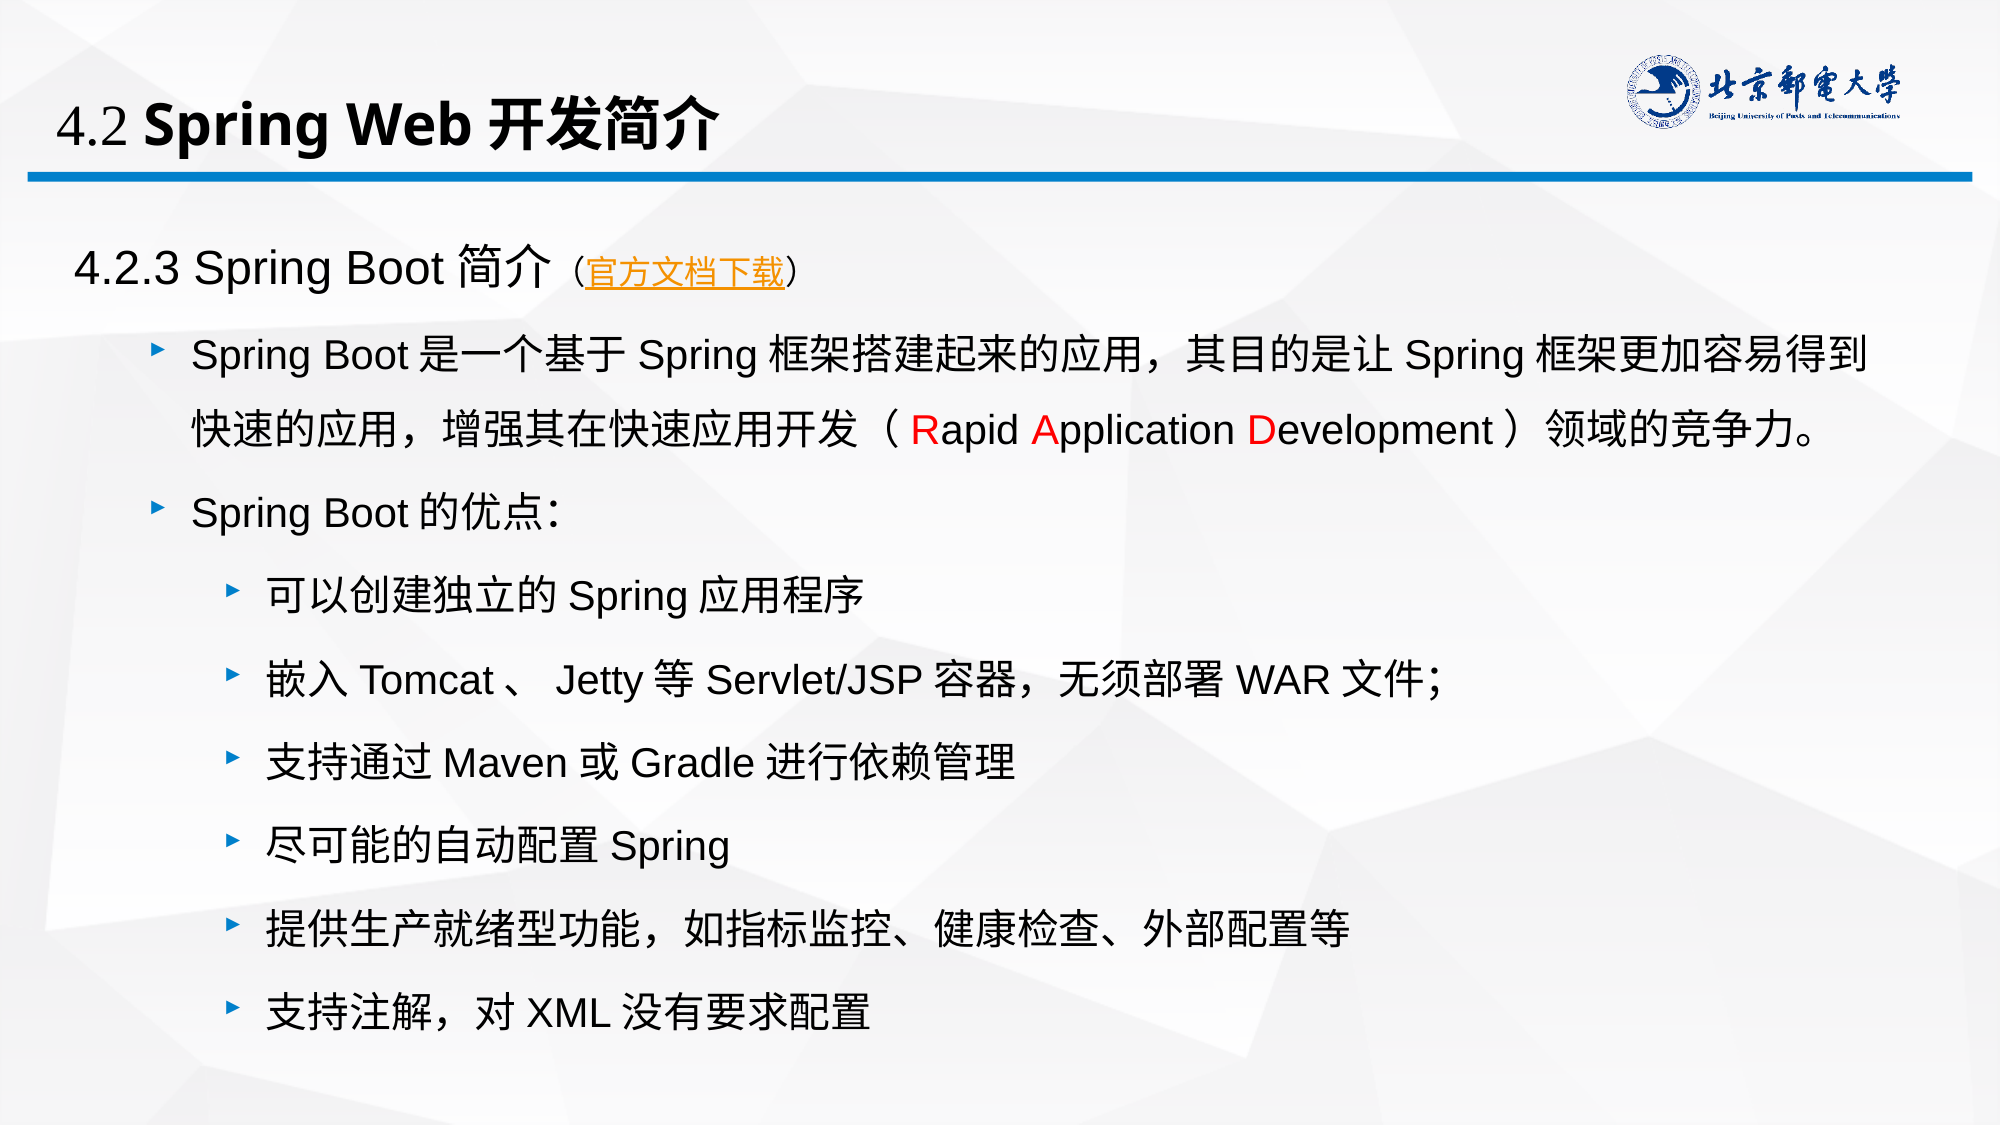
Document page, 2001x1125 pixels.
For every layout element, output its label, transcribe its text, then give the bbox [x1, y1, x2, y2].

picture [0, 0, 2000, 1125]
text_box 4.2.3 Spring Boot简介（官方文档下载） Spring Boot是一个基于Spring框架搭建起来的应用，其目的是让Spring框架更加容易得到快速的应用，增强其在快速应用开发（Rapid Application Development）领域的竞争力。 Spring Boot的优点： 可以创建独立的Spring应用程序 嵌入Tomcat、Jetty等Servlet/JSP容器，无须部署WAR文件； 支持通过Maven或Gradle进行依赖管理 尽可能的自动配置Spring 提供生产就绪型功能，如指标监控、健康检查、外部配置等 支持注解，对XML没有要求配置 [40, 200, 1916, 1044]
title 4.2 Spring Web开发简介 [41, 52, 1188, 200]
